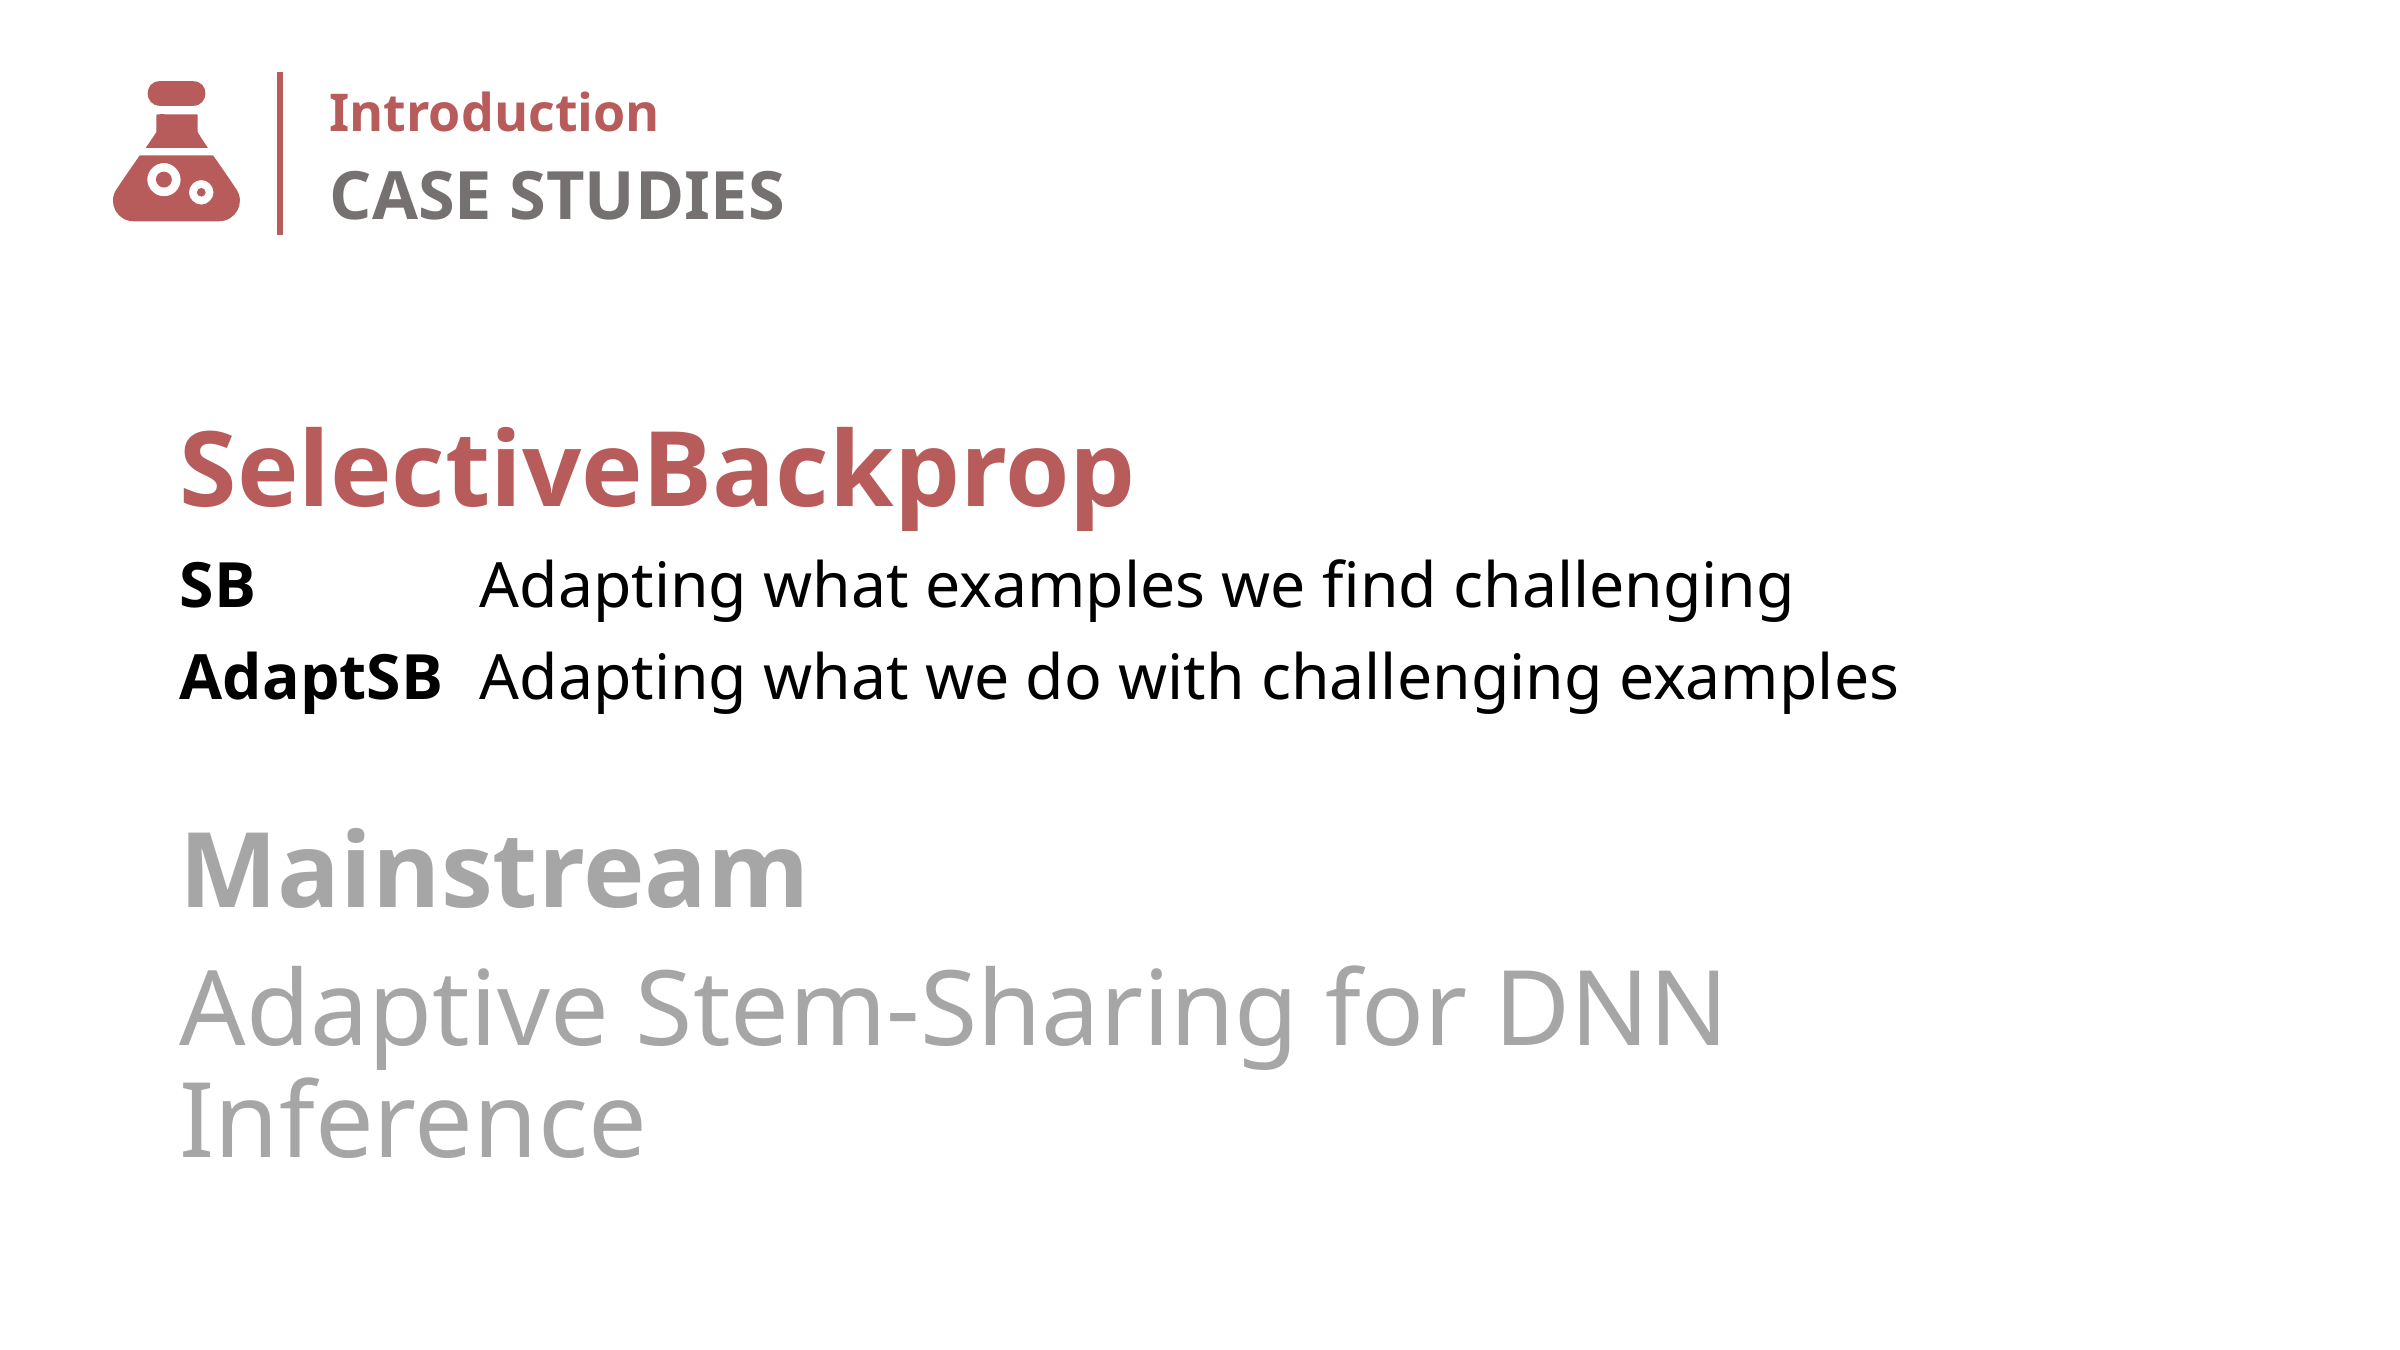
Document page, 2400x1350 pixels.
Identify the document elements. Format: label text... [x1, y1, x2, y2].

title Introduction [314, 75, 2385, 154]
text_box SelectiveBackprop SB Adapting what examples we find challenging AdaptSB Adapting what we do with challenging examples [165, 1066, 2235, 1153]
list CASE STUDIES [314, 154, 2385, 236]
text_box SelectiveBackprop SB Adapting what examples we find challenging AdaptSB Adapting what we do with challenging examples [165, 296, 2235, 810]
text_box Mainstream Adaptive Stem-Sharing for DNN Inference [165, 810, 2235, 1066]
